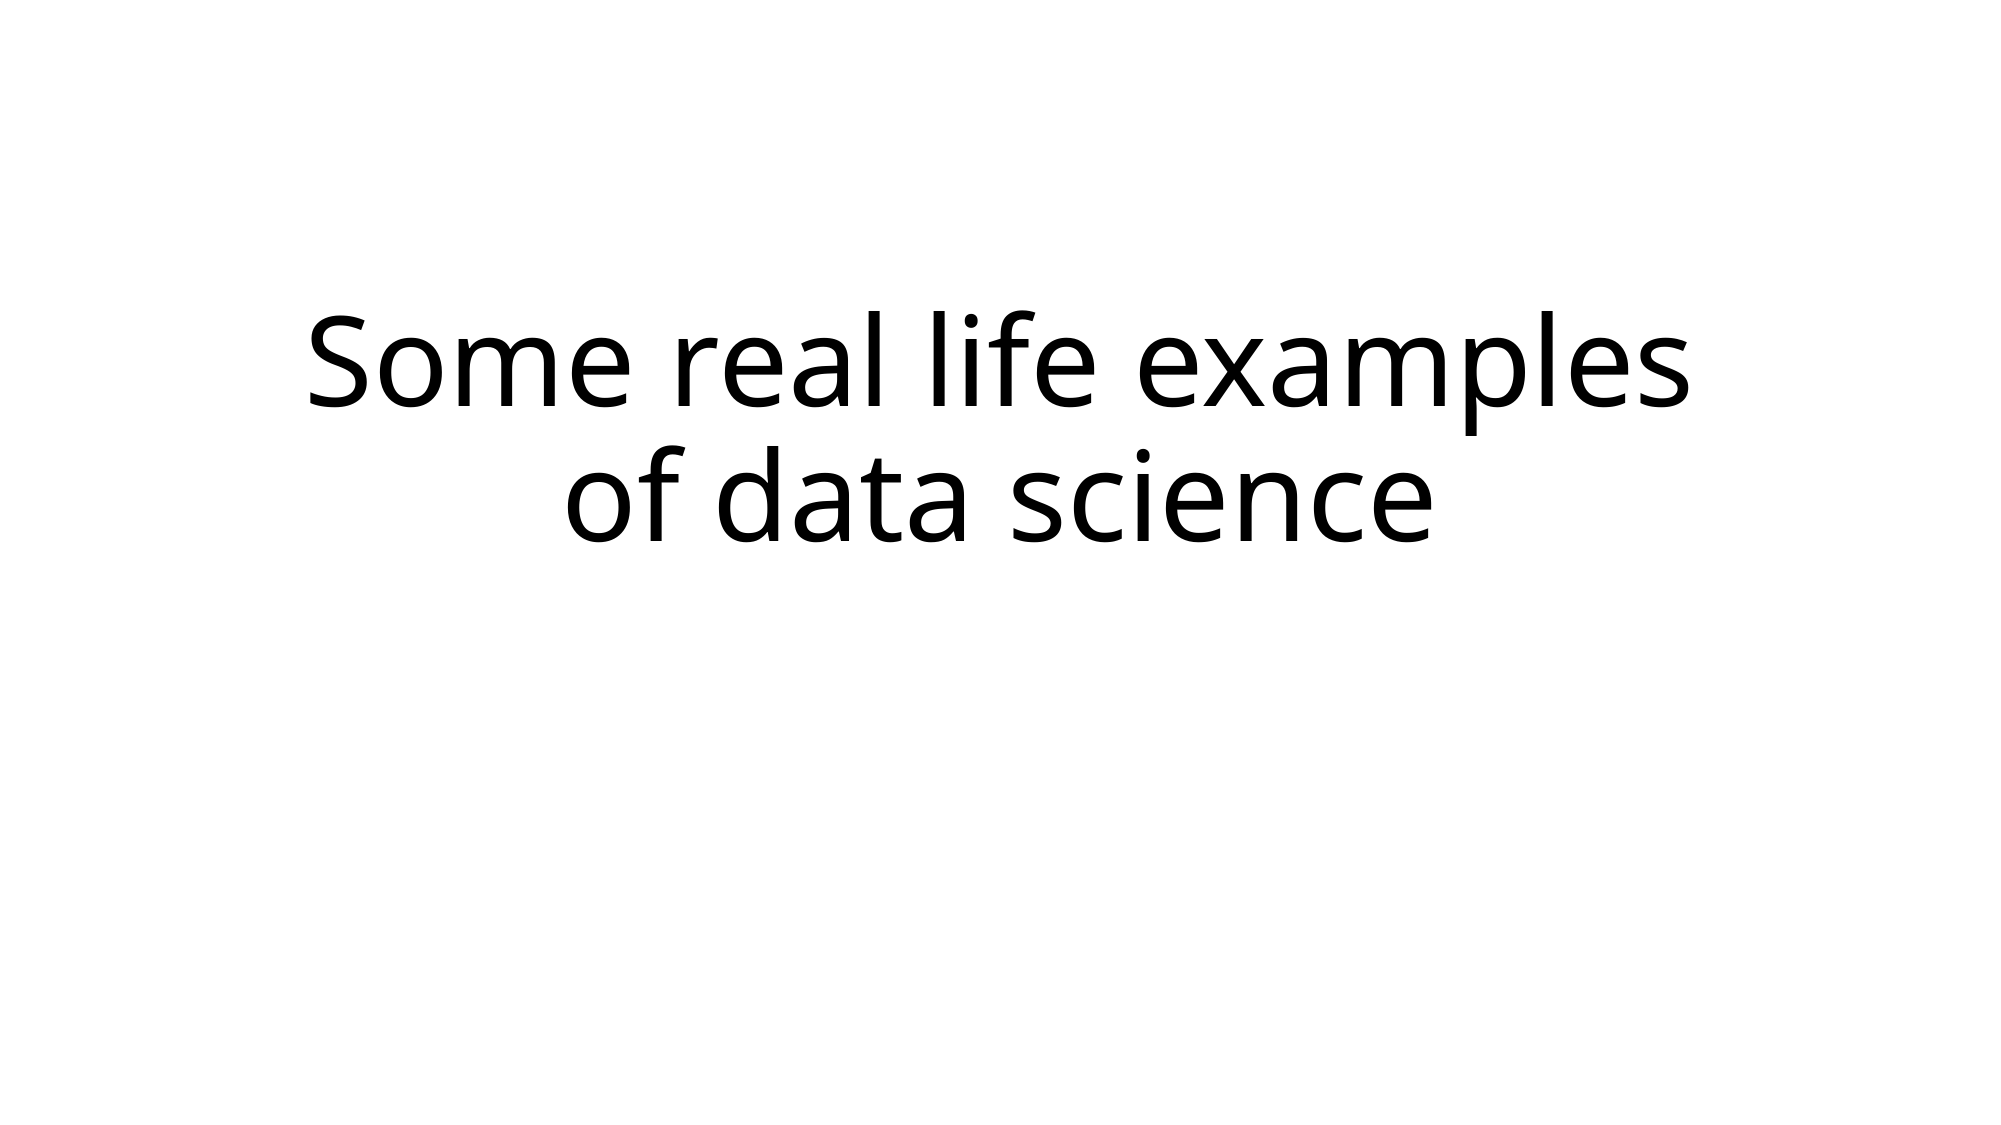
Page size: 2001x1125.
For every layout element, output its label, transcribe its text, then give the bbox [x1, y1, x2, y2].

title Some real life examples of data science [249, 184, 1750, 576]
